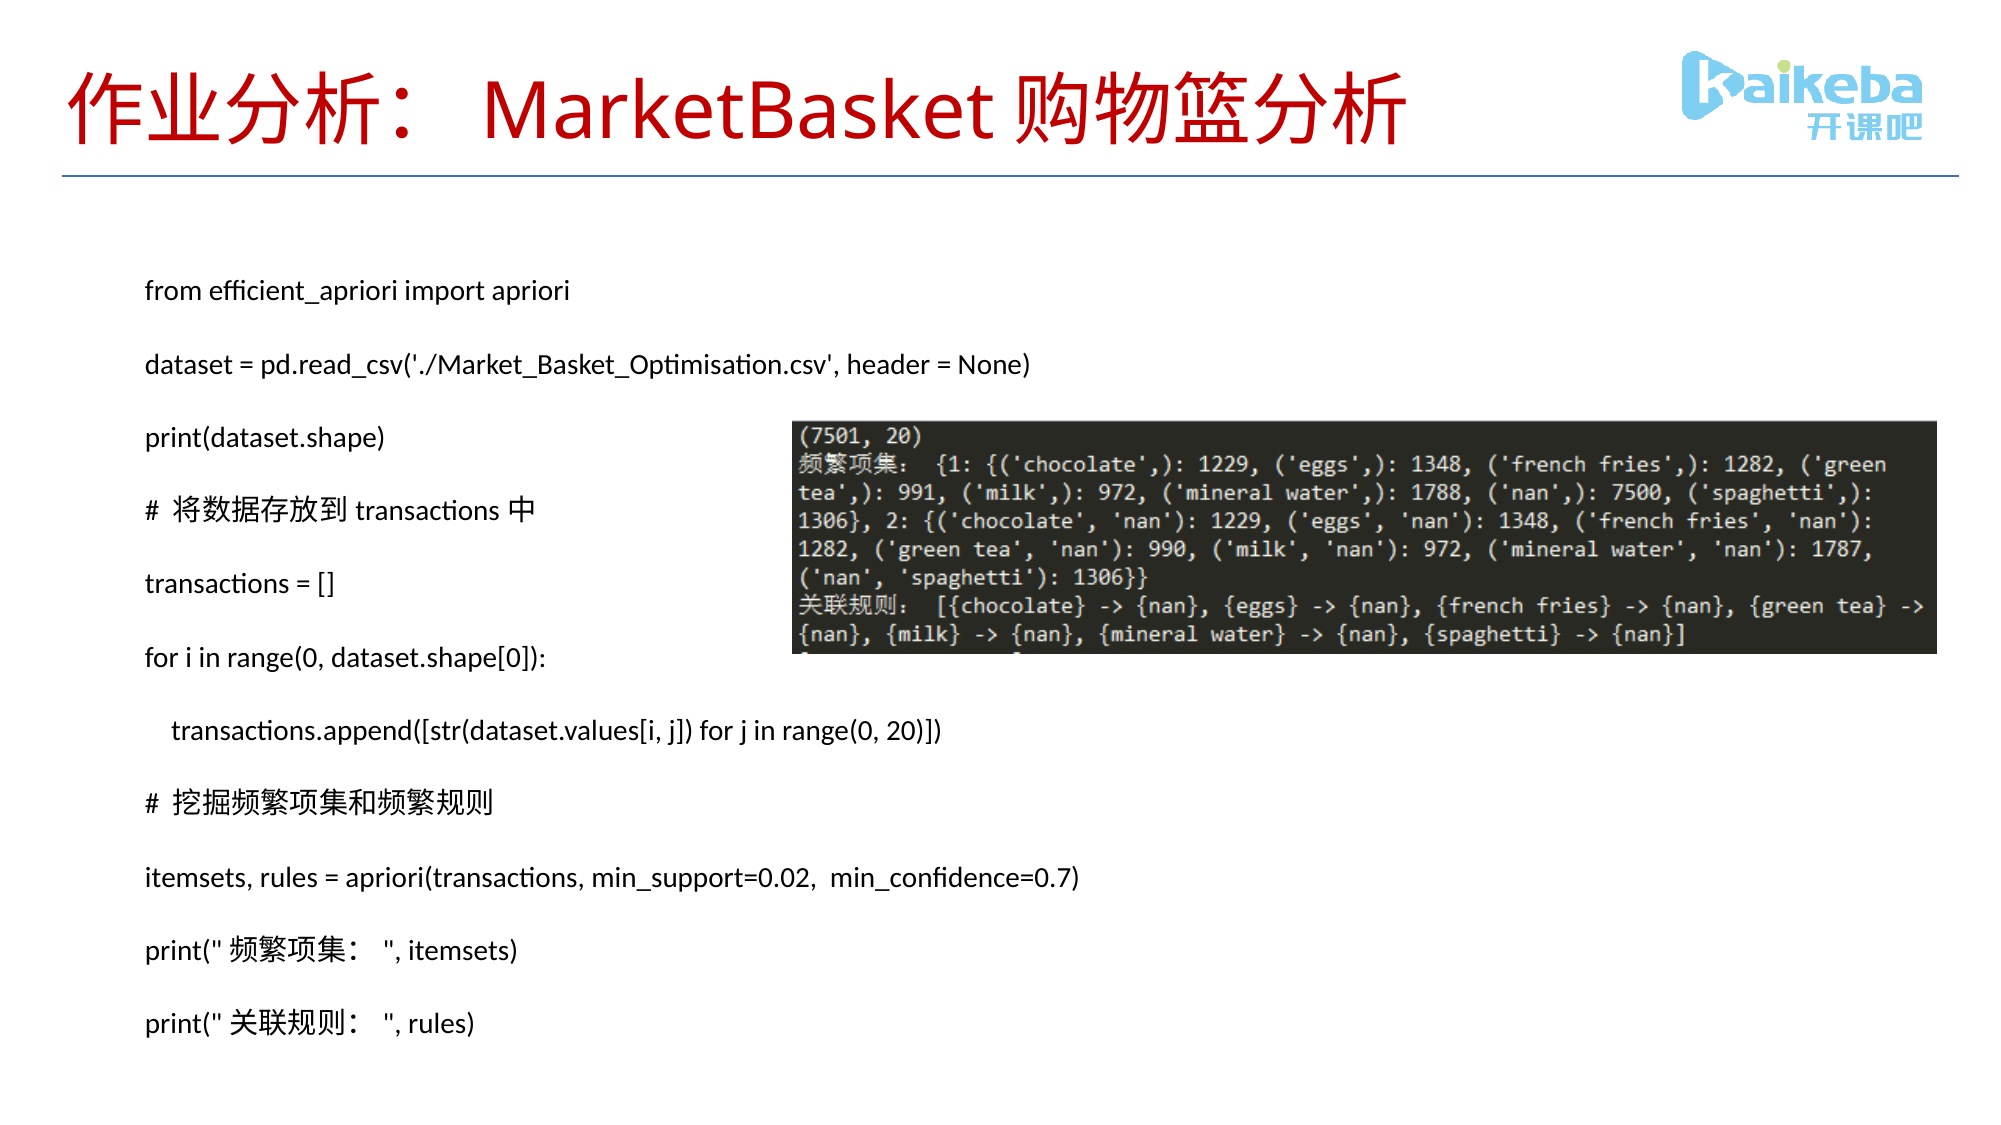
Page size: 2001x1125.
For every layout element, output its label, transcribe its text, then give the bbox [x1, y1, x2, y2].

title 作业分析：MarketBasket购物篮分析 [57, 59, 1728, 167]
list from efficient_apriori import apriori dataset = pd.read_csv('./Market_Basket_Optimisation.csv', header = None) print(dataset.shape) # 将数据存放到transactions中 transactions = [] for i in range(0, dataset.shape[0]): transactions.append([str(dataset.values[i, j]) for j in range(0, 20)]) # 挖掘频繁项集和频繁规则 itemsets, rules = apriori(transactions, min_support=0.02, min_confidence=0.7) print("频繁项集：", itemsets) print("关联规则：", rules) [136, 246, 1728, 1059]
picture [792, 420, 1937, 654]
